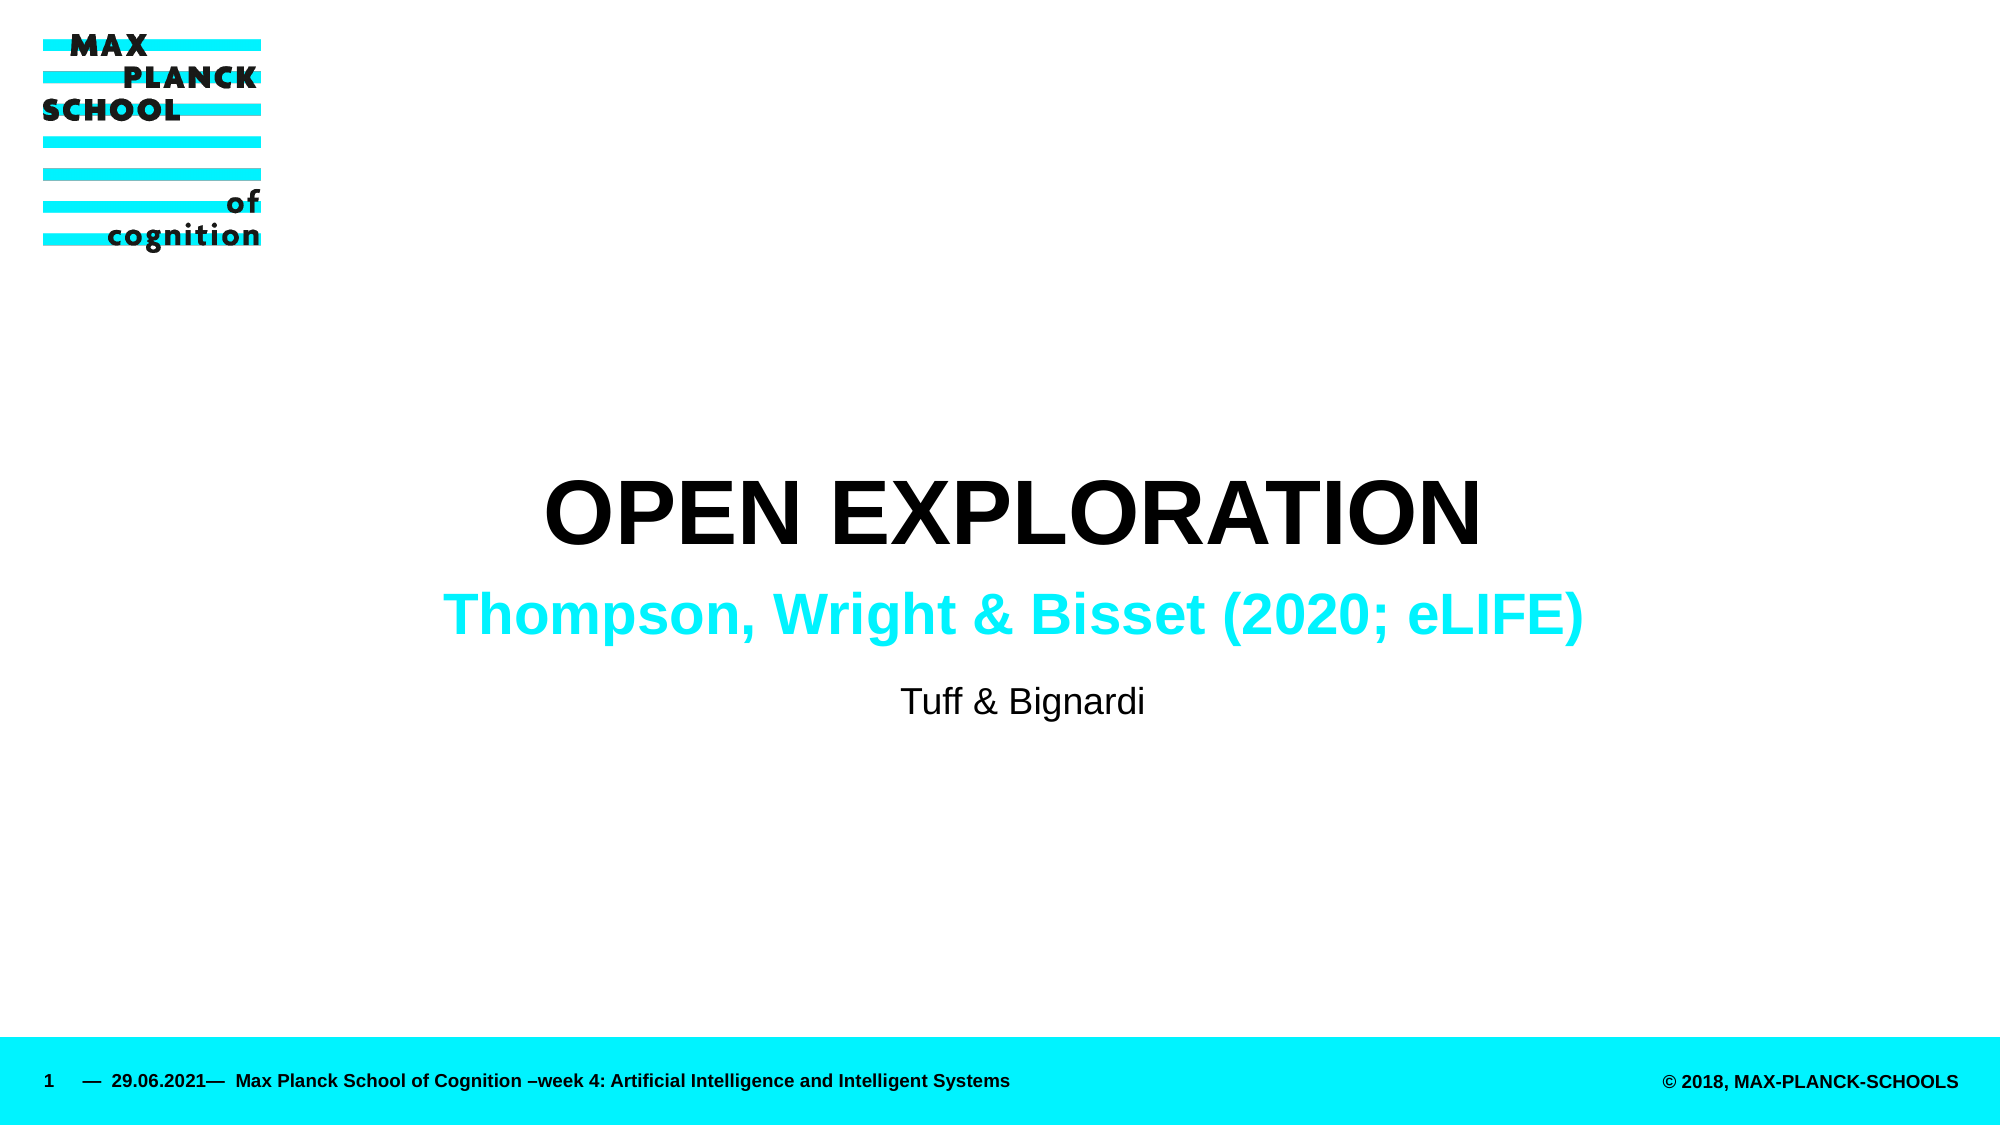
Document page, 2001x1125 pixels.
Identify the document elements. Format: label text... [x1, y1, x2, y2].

slide_number 1 [43, 1049, 83, 1110]
picture [43, 34, 261, 253]
subtitle Thompson, Wright & Bisset (2020; eLIFE) [279, 576, 1751, 863]
title Open Exploration [279, 184, 1750, 563]
text_box Tuff & Bignardi [577, 676, 1469, 722]
footer — 29.06.2021— Max Planck School of Cognition –week 4: Artificial Intelligence and Intelligent Systems [83, 1049, 1599, 1110]
